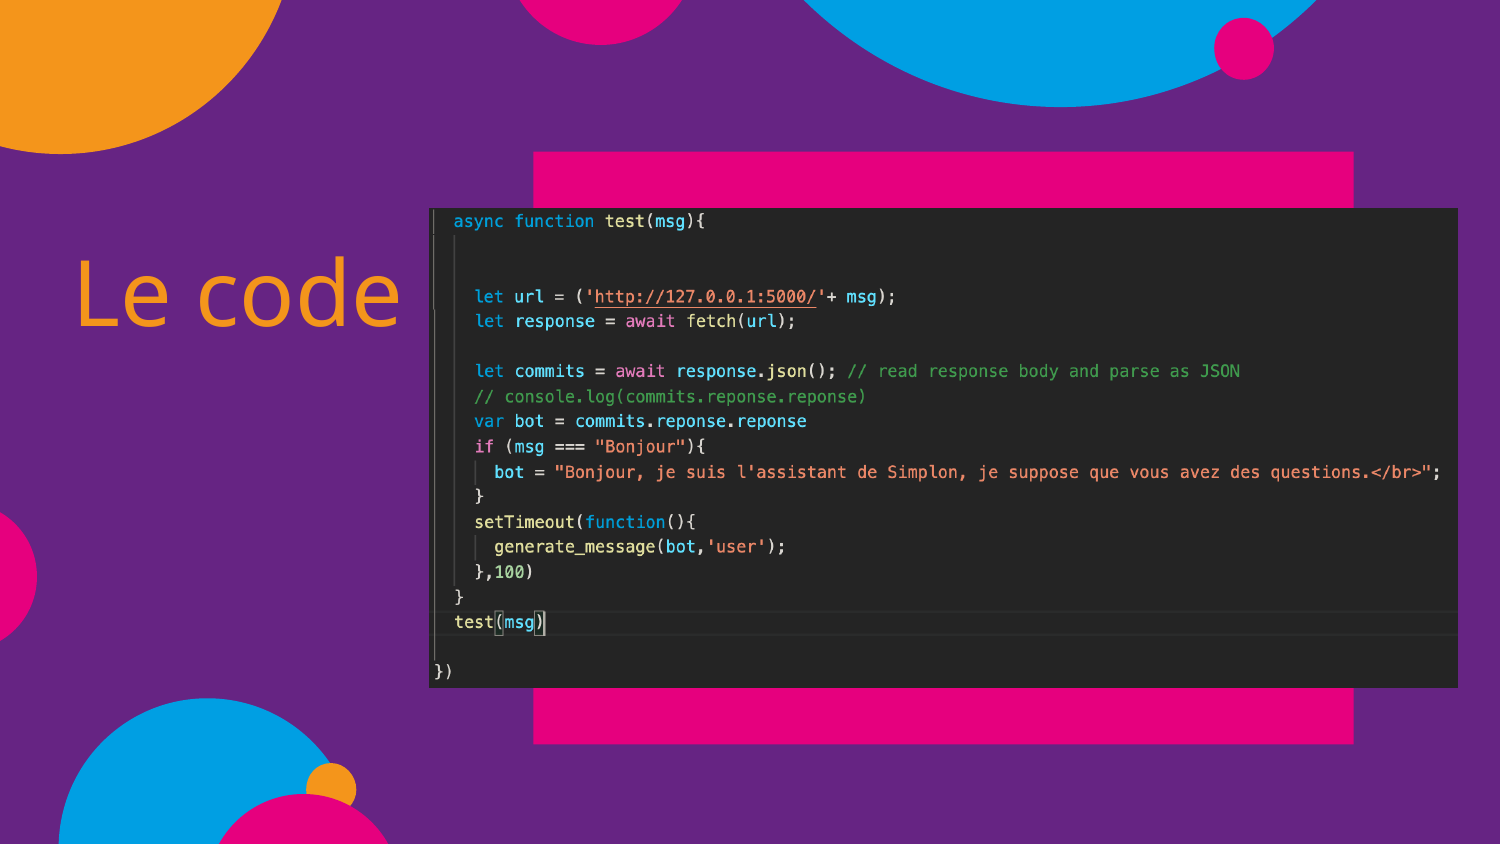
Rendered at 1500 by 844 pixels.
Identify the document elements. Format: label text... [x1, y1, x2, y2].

text_box [218, 793, 389, 844]
title Le code [57, 182, 533, 487]
text_box [533, 697, 1354, 745]
text_box [803, 0, 1317, 108]
picture [429, 207, 1458, 689]
text_box [1214, 17, 1274, 80]
text_box [533, 151, 1354, 206]
